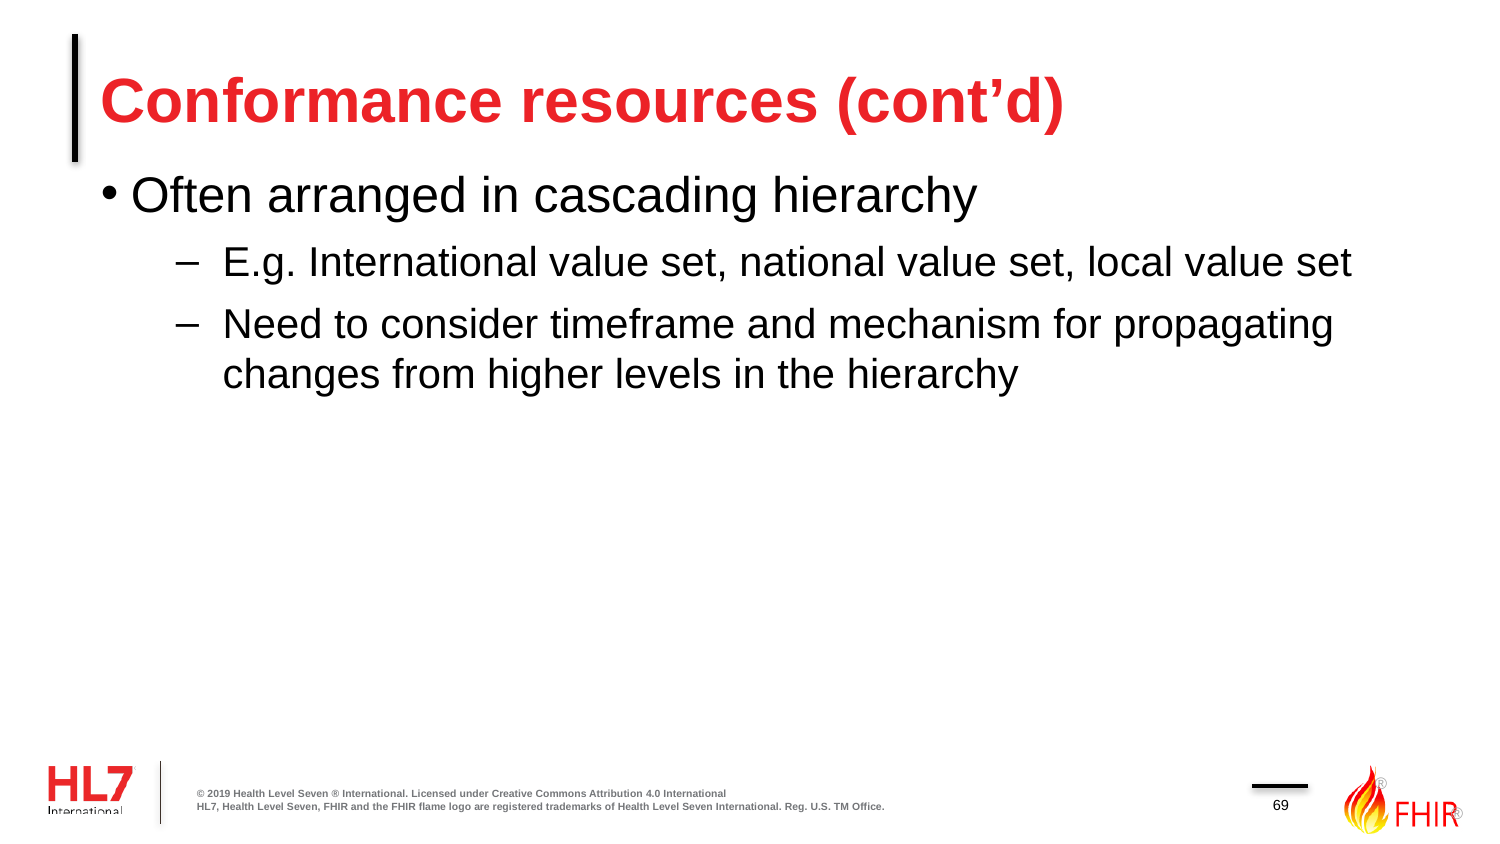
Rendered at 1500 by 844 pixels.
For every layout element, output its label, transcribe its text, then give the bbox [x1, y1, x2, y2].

title Conformance resources (cont’d) [100, 33, 1451, 162]
footer © 2019 Health Level Seven ® International. Licensed under Creative Commons Attribution 4.0 International HL7, Health Level Seven, FHIR and the FHIR flame logo are registered trademarks of Health Level Seven International. Reg. U.S. TM Office. [196, 786, 941, 813]
picture [1339, 760, 1463, 837]
list Often arranged in cascading hierarchy E.g. International value set, national value set, local value set Need to consider timeframe and mechanism for propagating changes from higher levels in the hierarchy [100, 162, 1451, 731]
slide_number 69 [1258, 786, 1304, 813]
